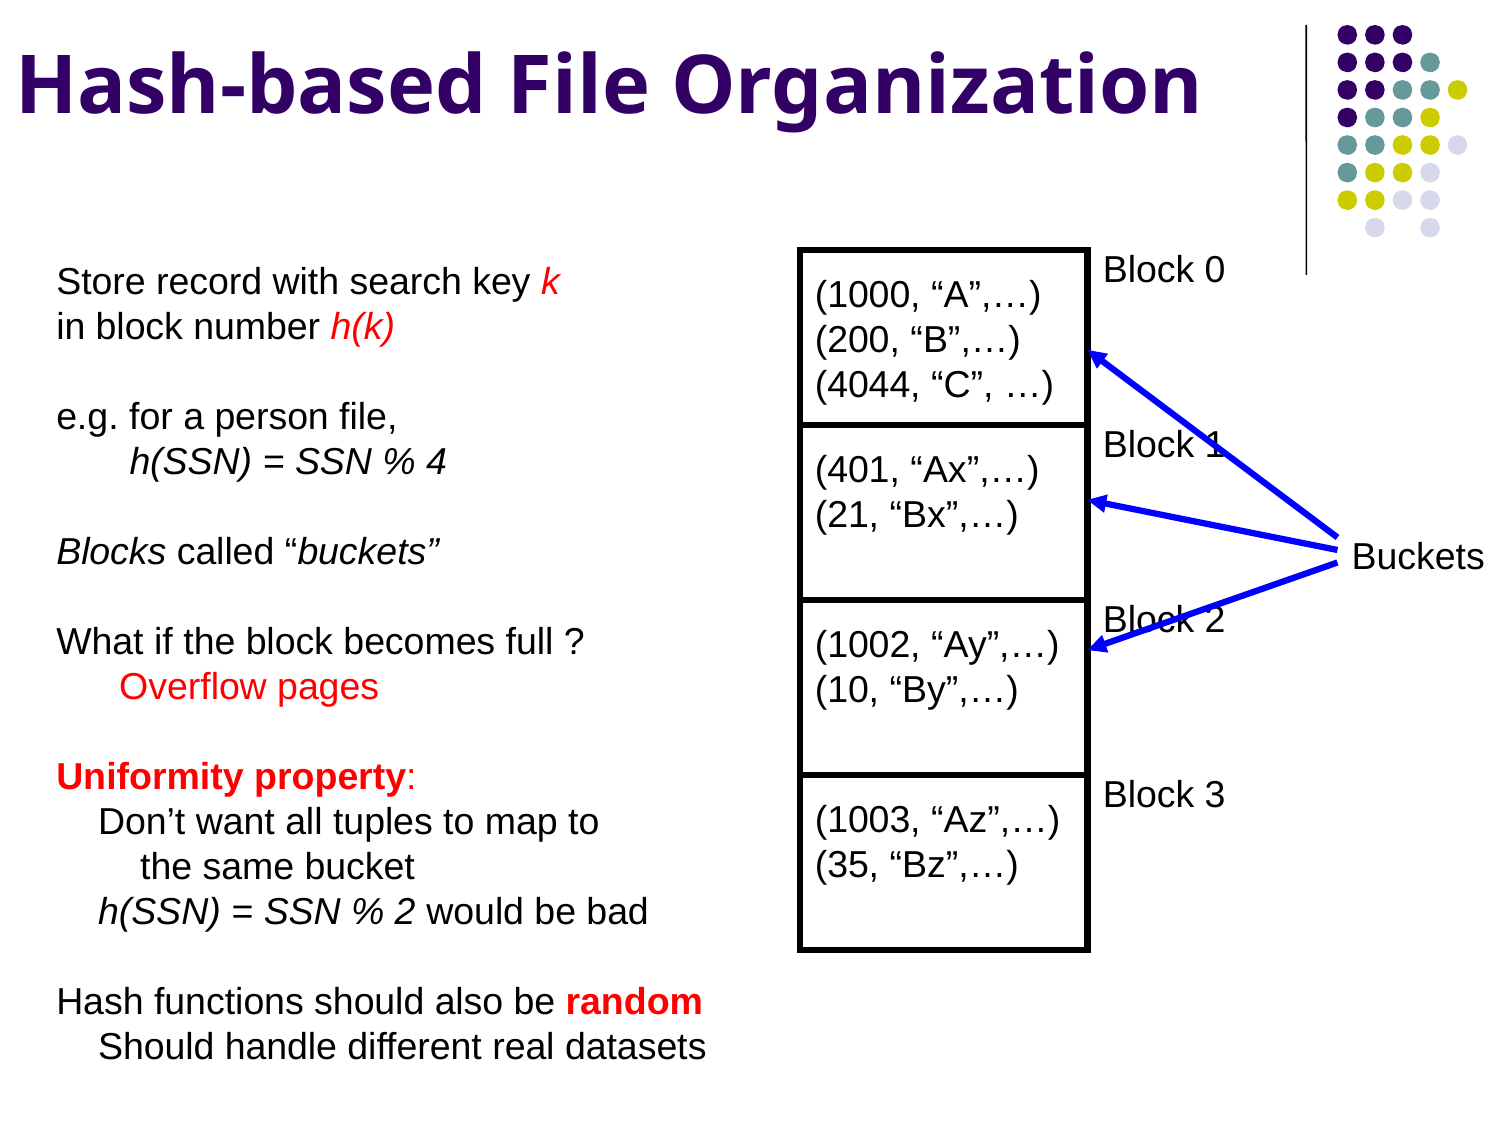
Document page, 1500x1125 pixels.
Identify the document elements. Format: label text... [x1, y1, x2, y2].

title Hash-based File Organization [0, 24, 1238, 138]
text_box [1087, 349, 1500, 651]
text_box Store record with search key k in block number h(k) e.g. for a person file, h(SSN) = SSN % 4 Blocks called “buckets” What if the block becomes full ? Overflow pages Uniformity property: Don’t want all tuples to map to the same bucket h(SSN) = SSN % 2 would be bad Hash functions should also be random Should handle different real datasets [41, 249, 722, 1075]
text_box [799, 237, 1241, 951]
